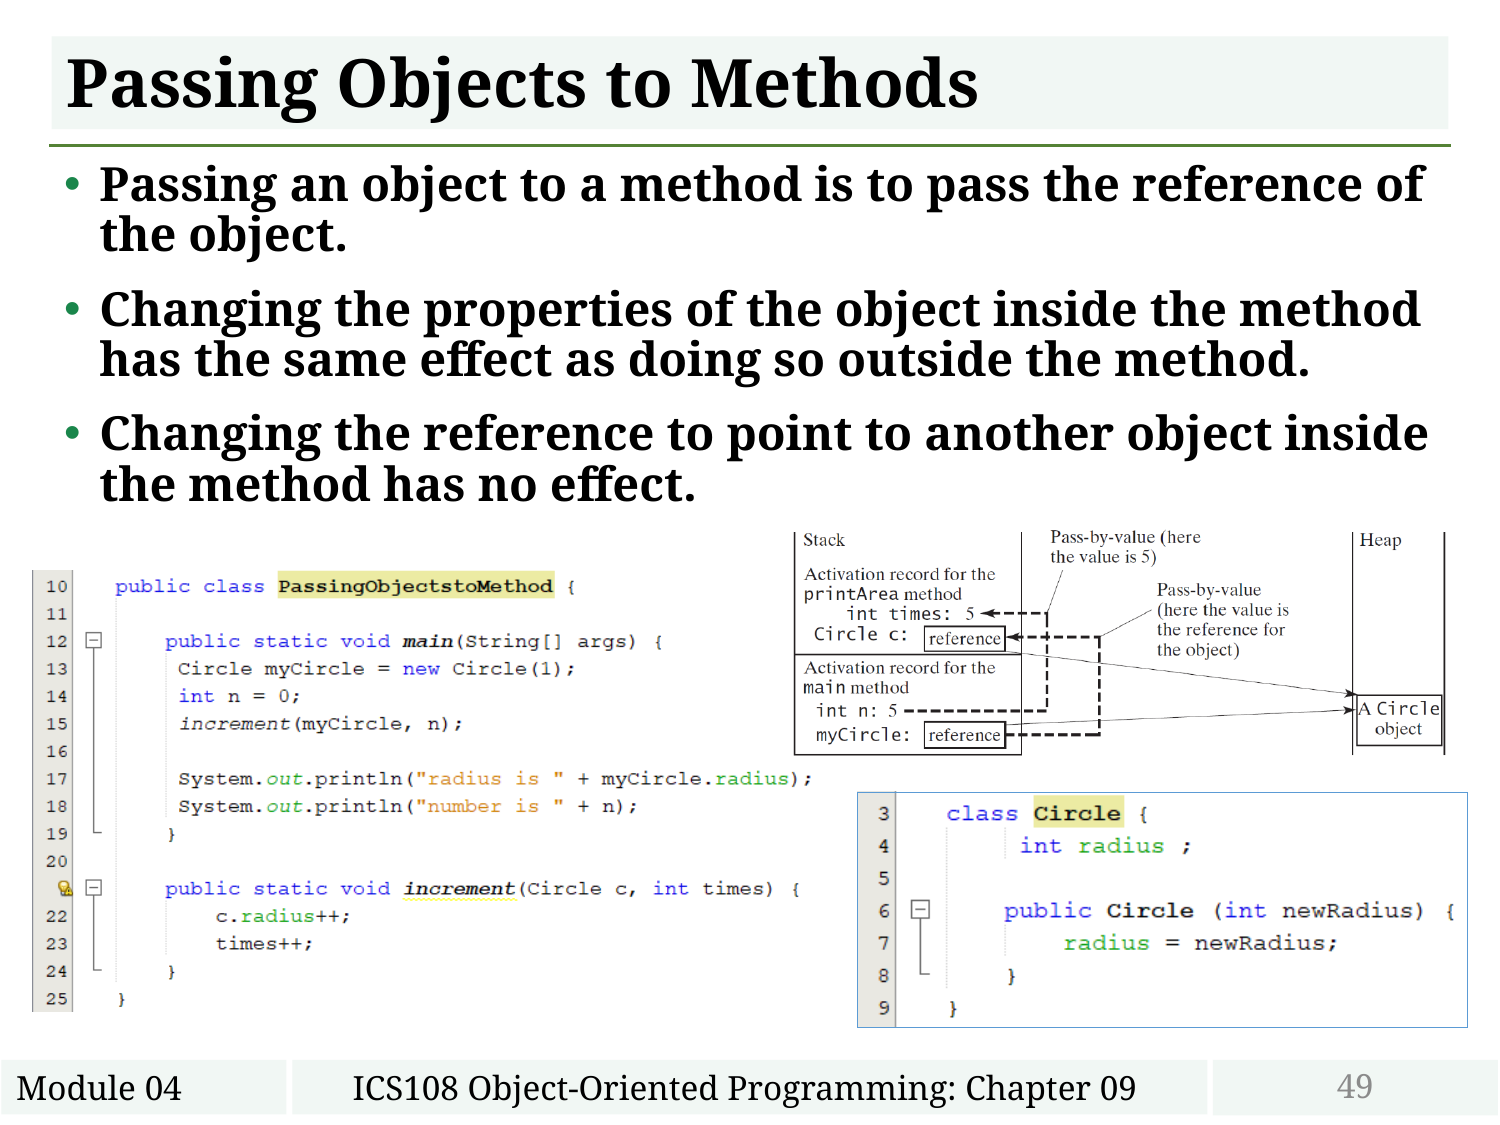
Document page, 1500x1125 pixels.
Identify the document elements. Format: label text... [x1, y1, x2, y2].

picture [32, 527, 1449, 1012]
picture [857, 791, 1468, 1028]
title Passing Objects to Methods [51, 36, 1449, 130]
list Passing an object to a method is to pass the reference of the object. Changing the properties of the object inside the method has the same effect as doing so outside the method. Changing the reference to point to another object inside the method has no effect. [49, 153, 1451, 547]
slide_number 49 [1212, 1059, 1498, 1116]
